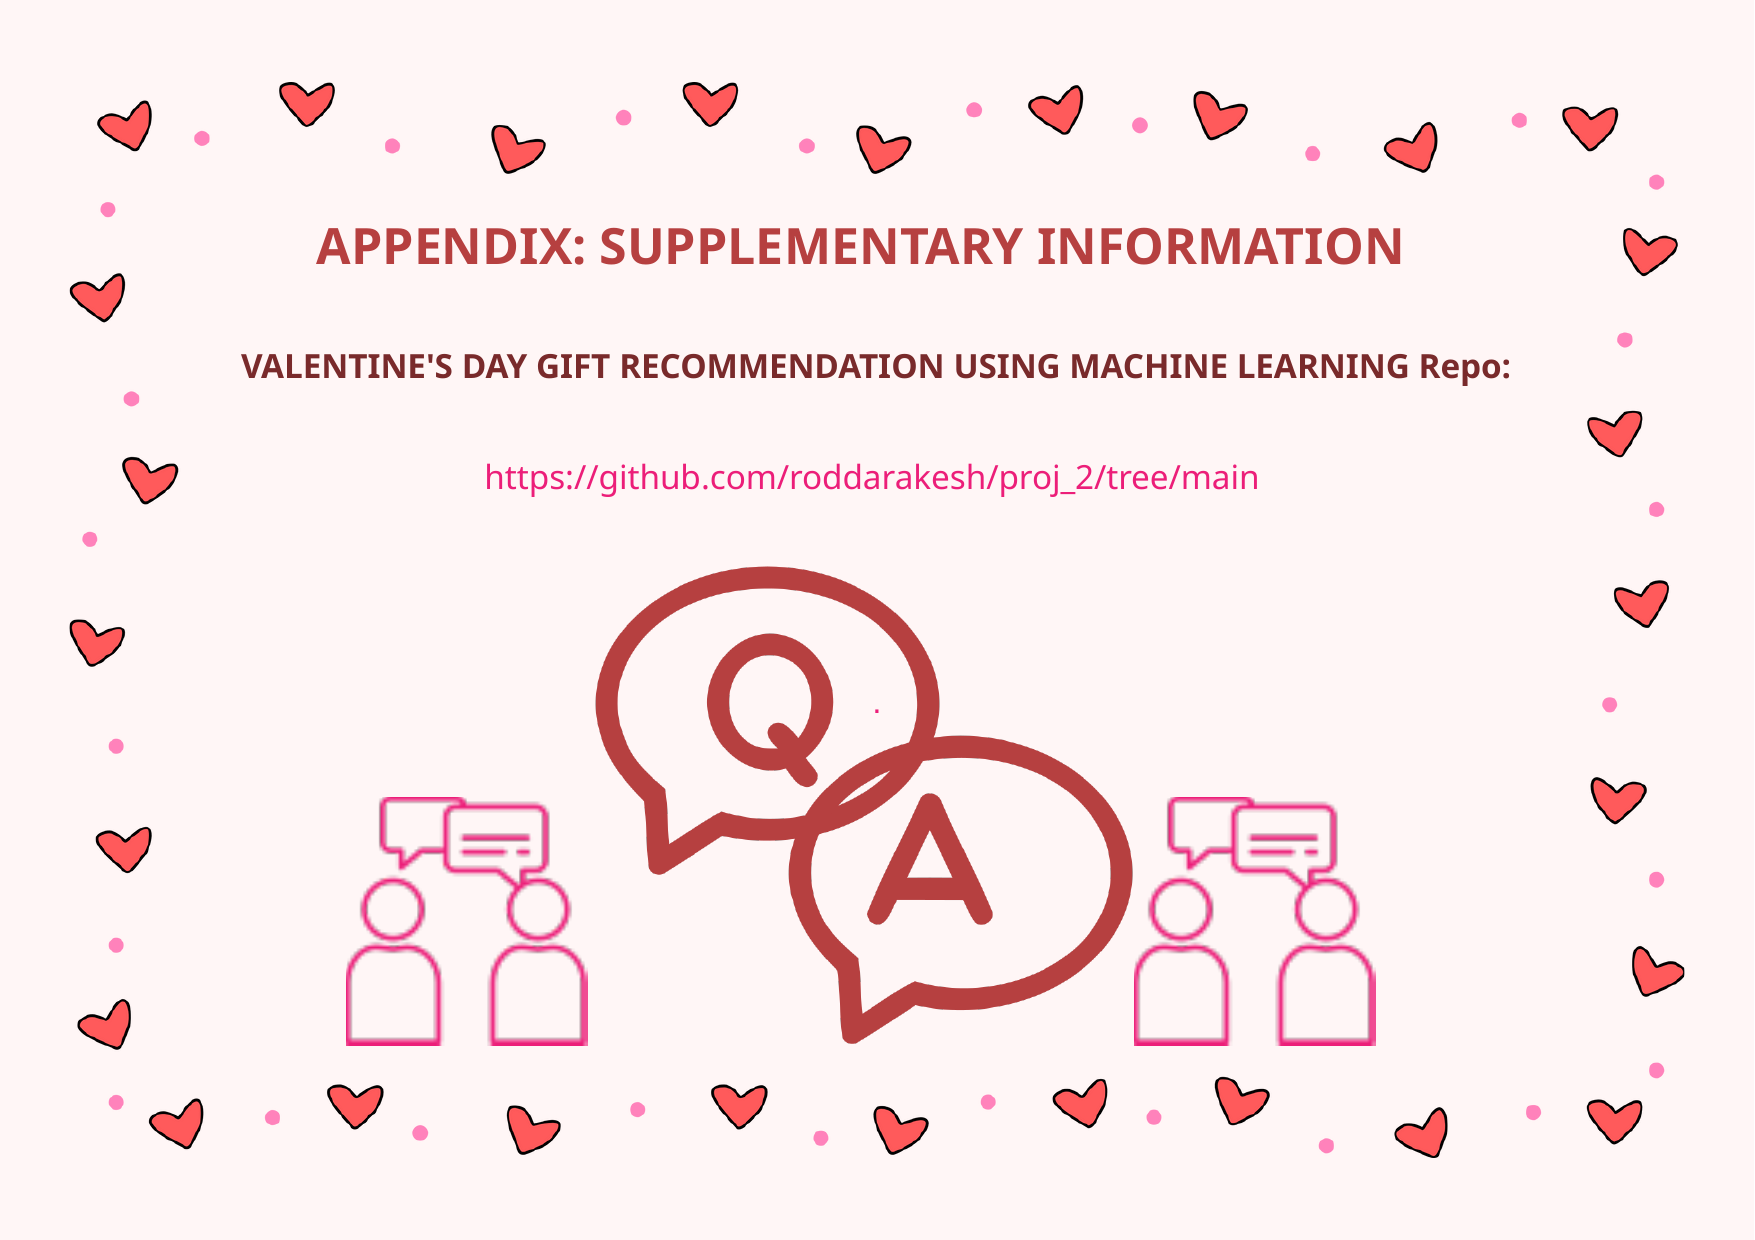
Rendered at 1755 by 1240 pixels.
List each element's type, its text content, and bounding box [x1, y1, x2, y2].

text_box [69, 82, 1685, 1158]
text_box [345, 548, 1377, 1046]
text_box VALENTINE'S DAY GIFT RECOMMENDATION USING MACHINE LEARNING Repo: https://github.com/roddarakesh/proj_2/tree/main . [193, 328, 1561, 720]
text_box APPENDIX: SUPPLEMENTARY INFORMATION [161, 190, 1561, 275]
